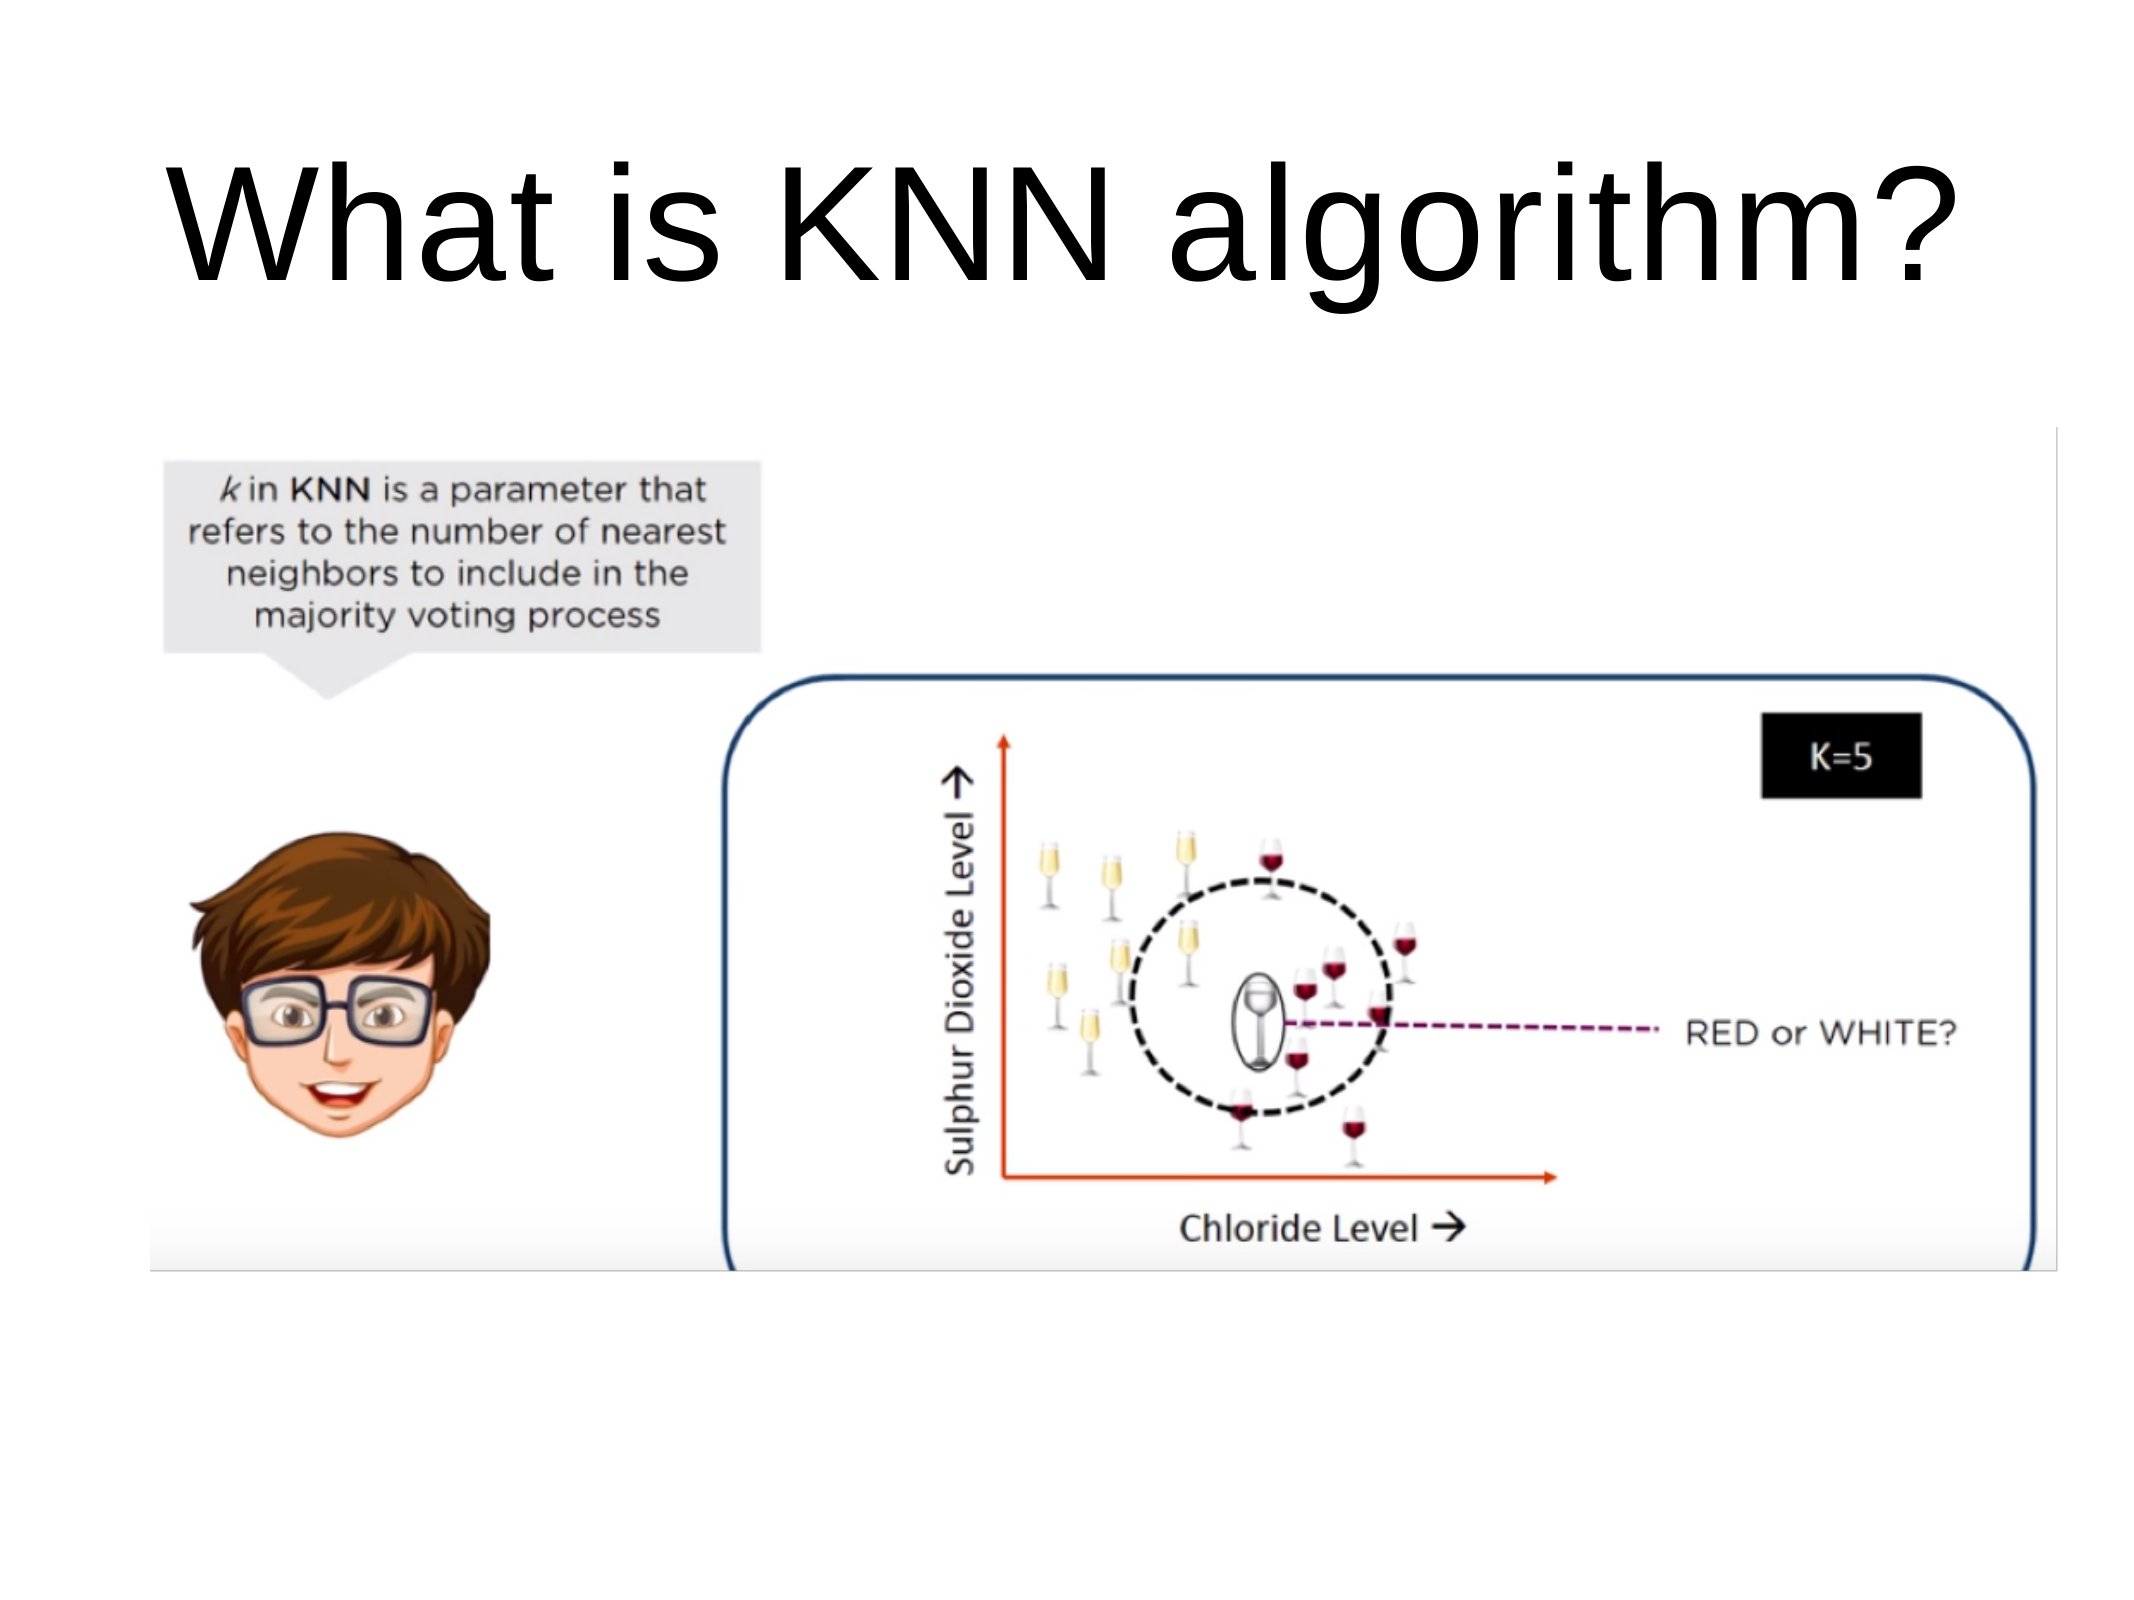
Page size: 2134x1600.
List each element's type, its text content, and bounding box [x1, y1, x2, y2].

picture [149, 427, 2059, 1273]
title What is KNN algorithm? [162, 115, 1971, 385]
